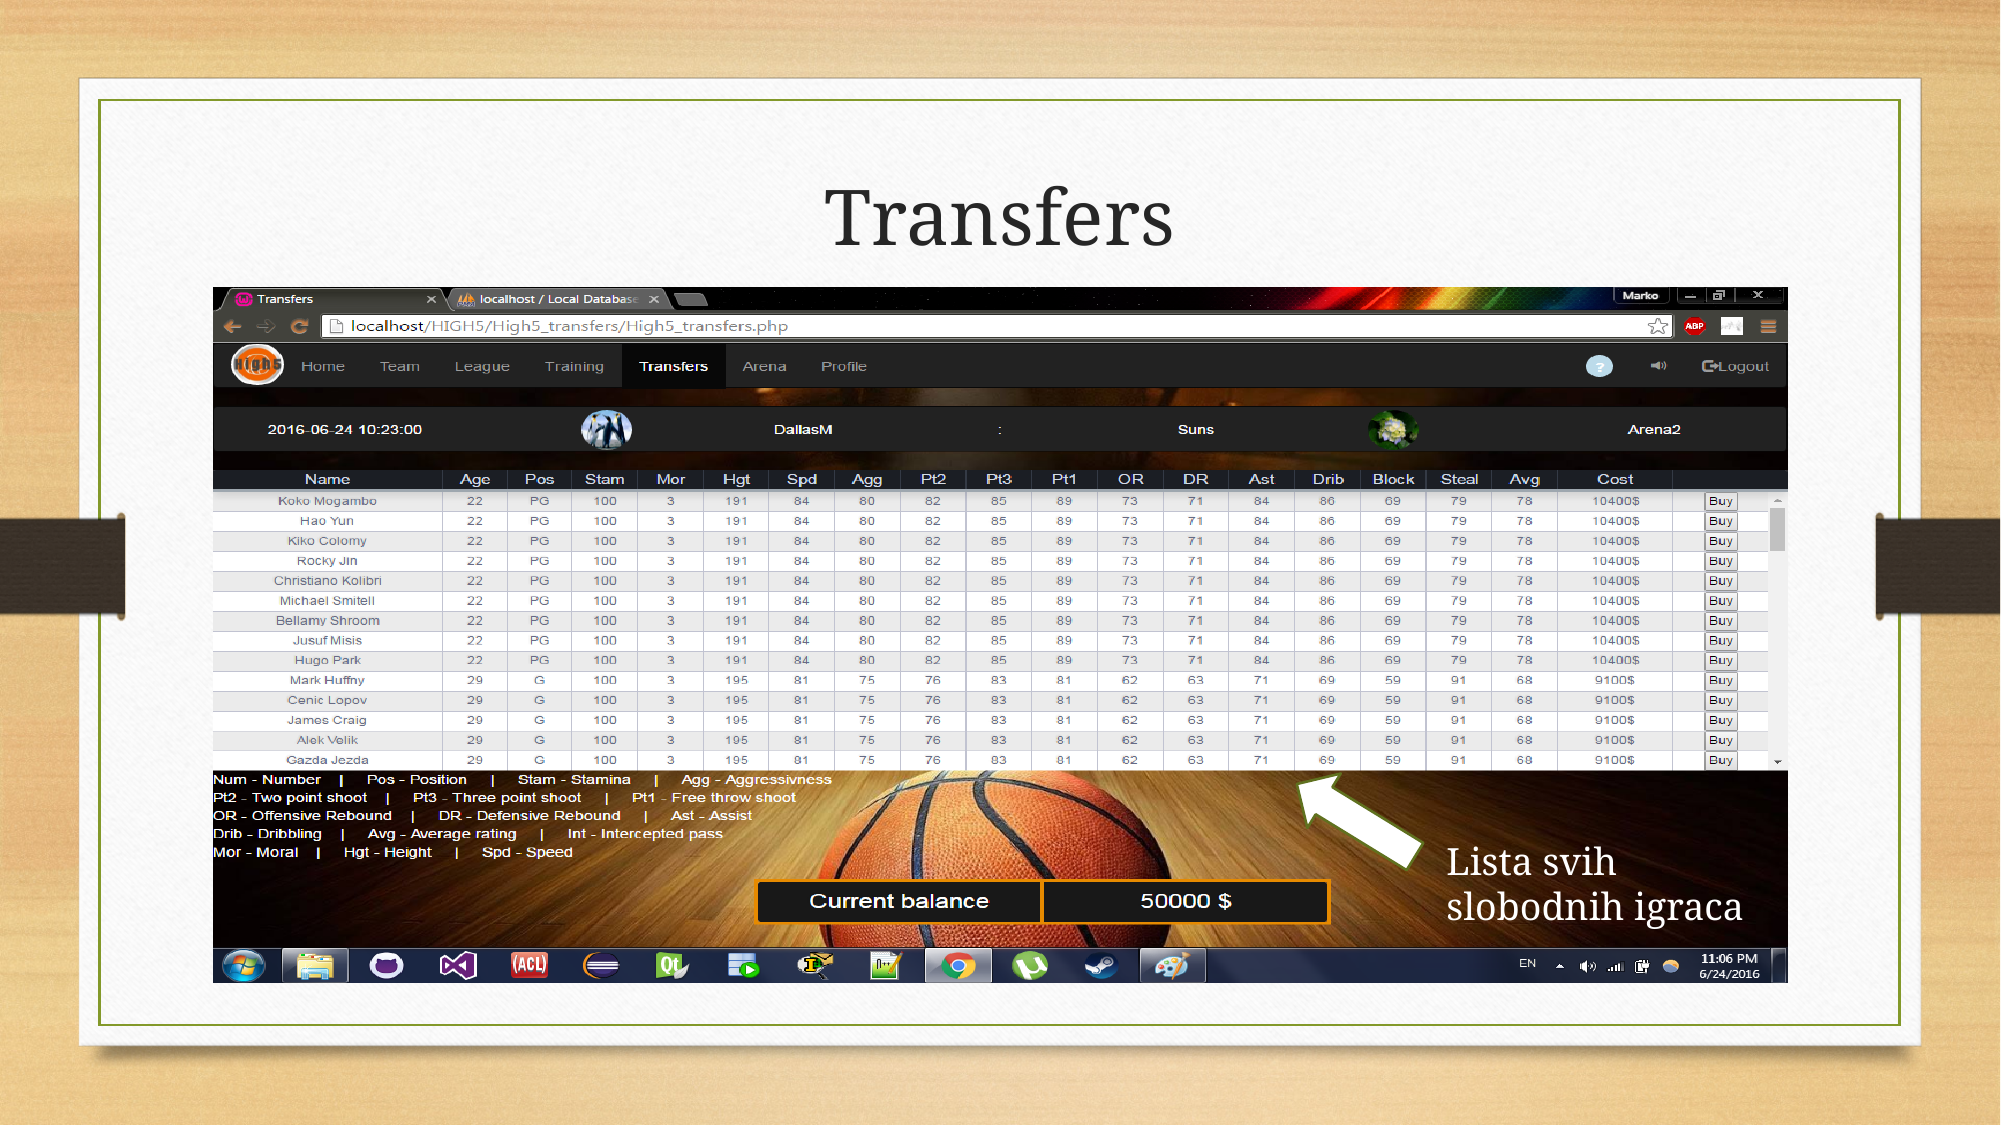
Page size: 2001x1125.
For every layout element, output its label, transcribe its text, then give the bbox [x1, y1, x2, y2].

picture [0, 0, 2001, 1125]
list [212, 287, 1788, 983]
title Transfers [212, 161, 1788, 270]
